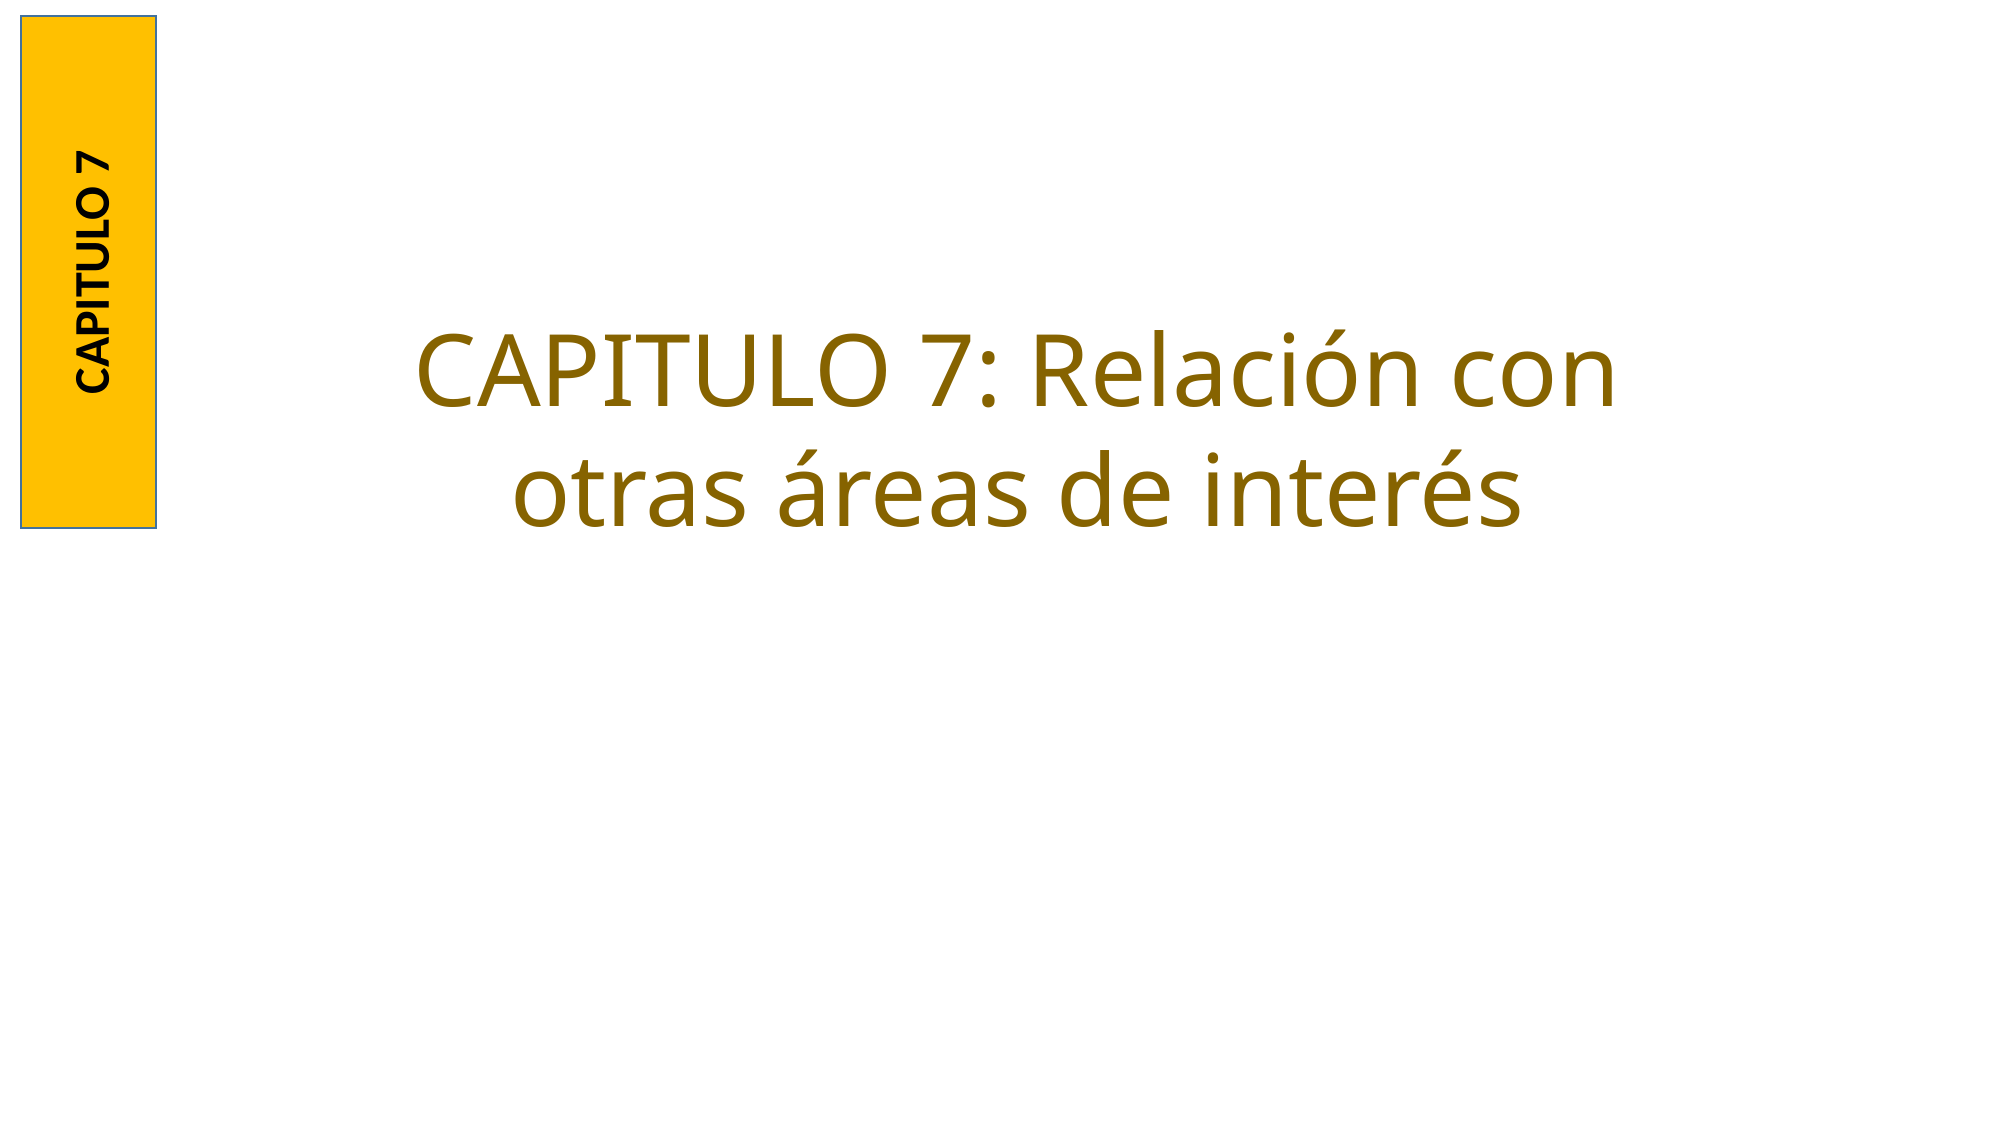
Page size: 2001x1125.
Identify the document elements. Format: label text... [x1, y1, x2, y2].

text_box CAPITULO 7 [20, 15, 157, 529]
text_box CAPITULO 7: Relación con otras áreas de interés [305, 299, 1730, 554]
